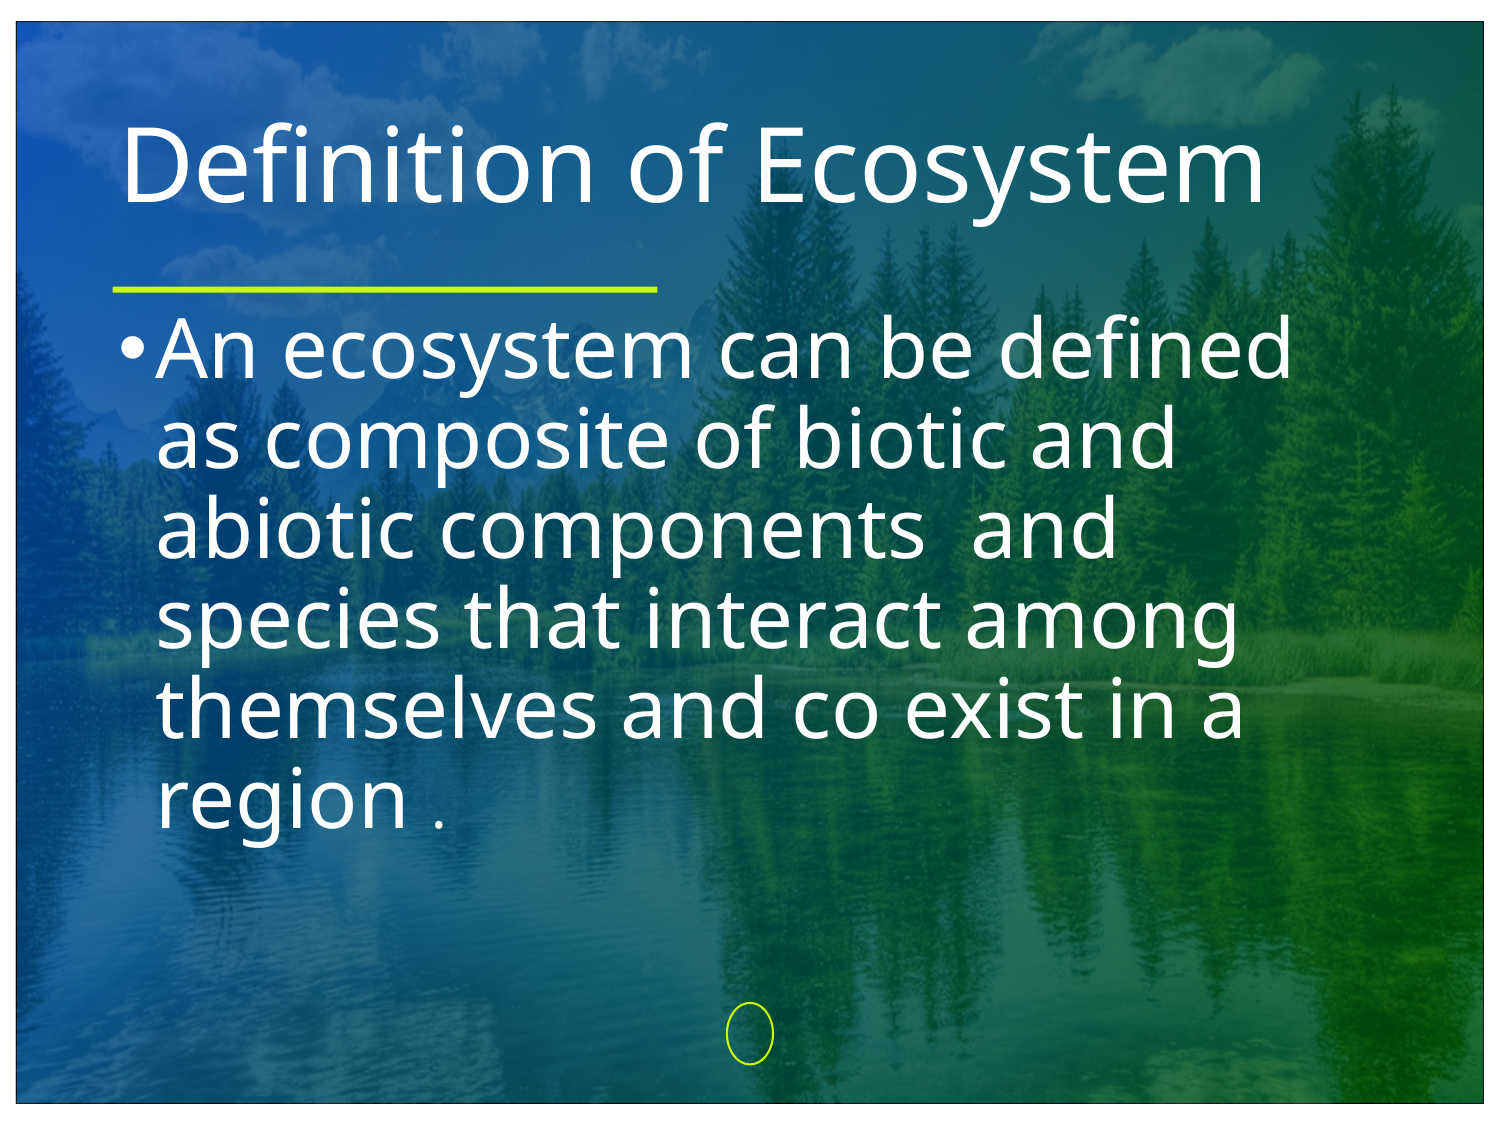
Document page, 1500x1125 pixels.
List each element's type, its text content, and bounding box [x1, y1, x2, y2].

picture [15, 21, 1484, 1104]
list An ecosystem can be defined as composite of biotic and abiotic components and species that interact among themselves and co exist in a region . [103, 299, 1397, 1014]
title Definition of Ecosystem [103, 59, 1397, 278]
